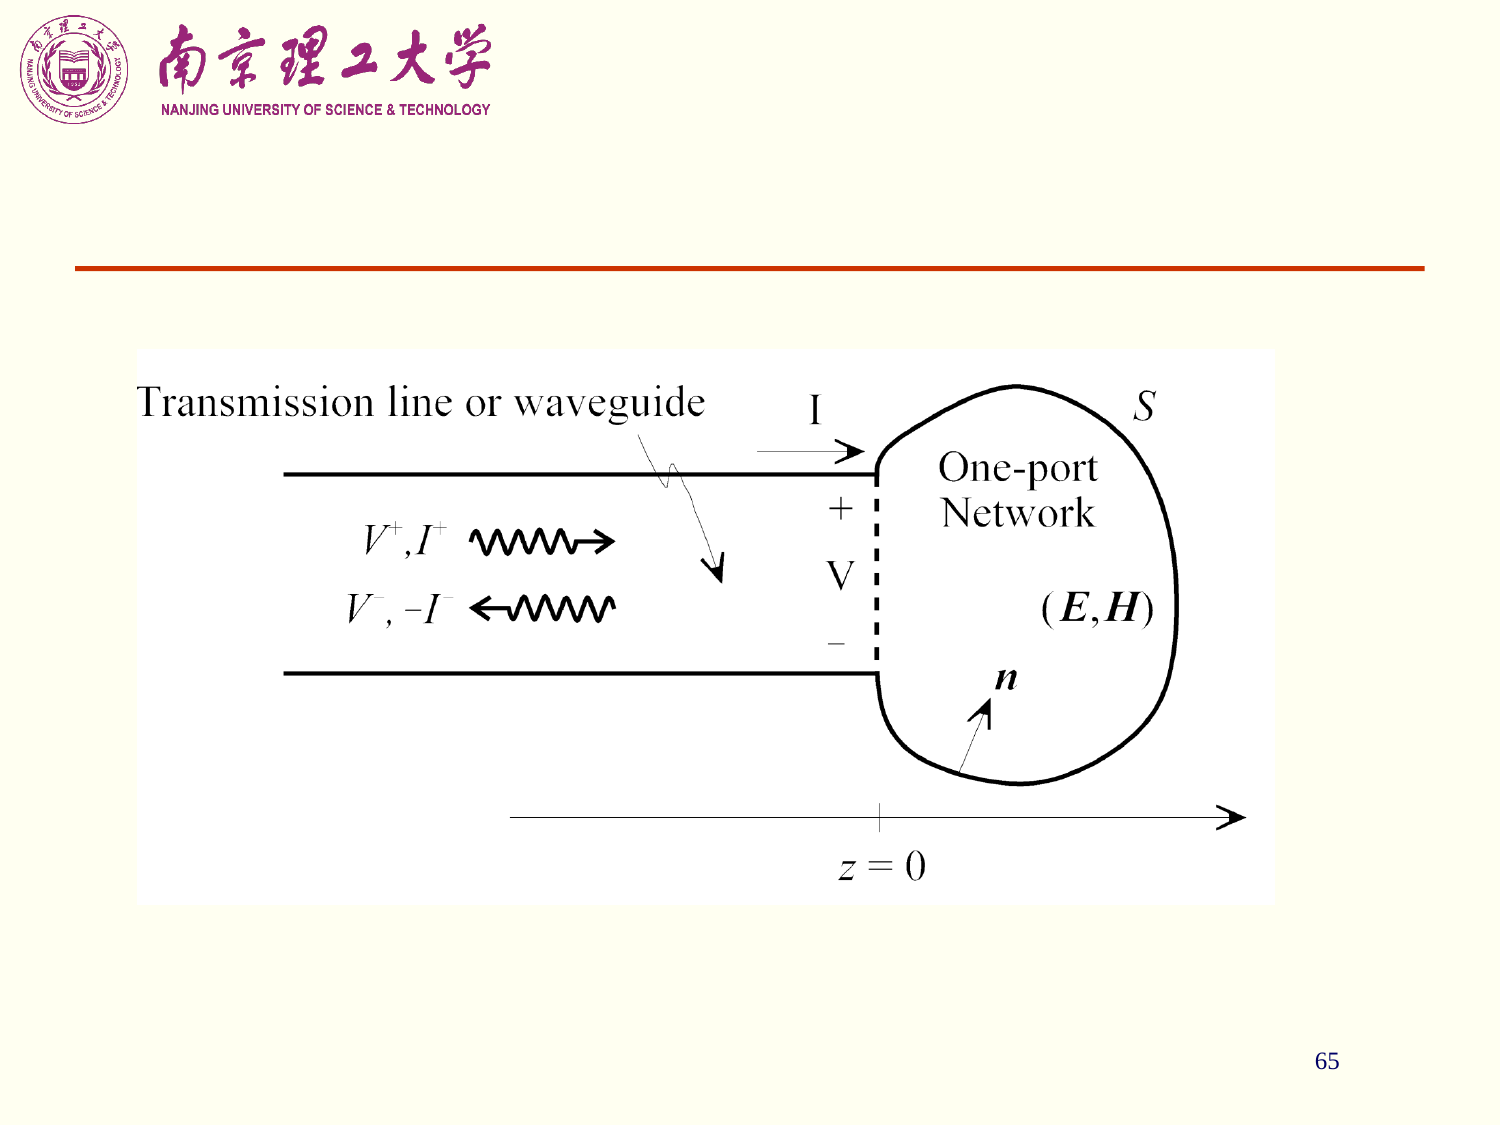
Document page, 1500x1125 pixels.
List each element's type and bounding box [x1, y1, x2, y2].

picture [17, 15, 491, 126]
picture [137, 349, 1275, 905]
